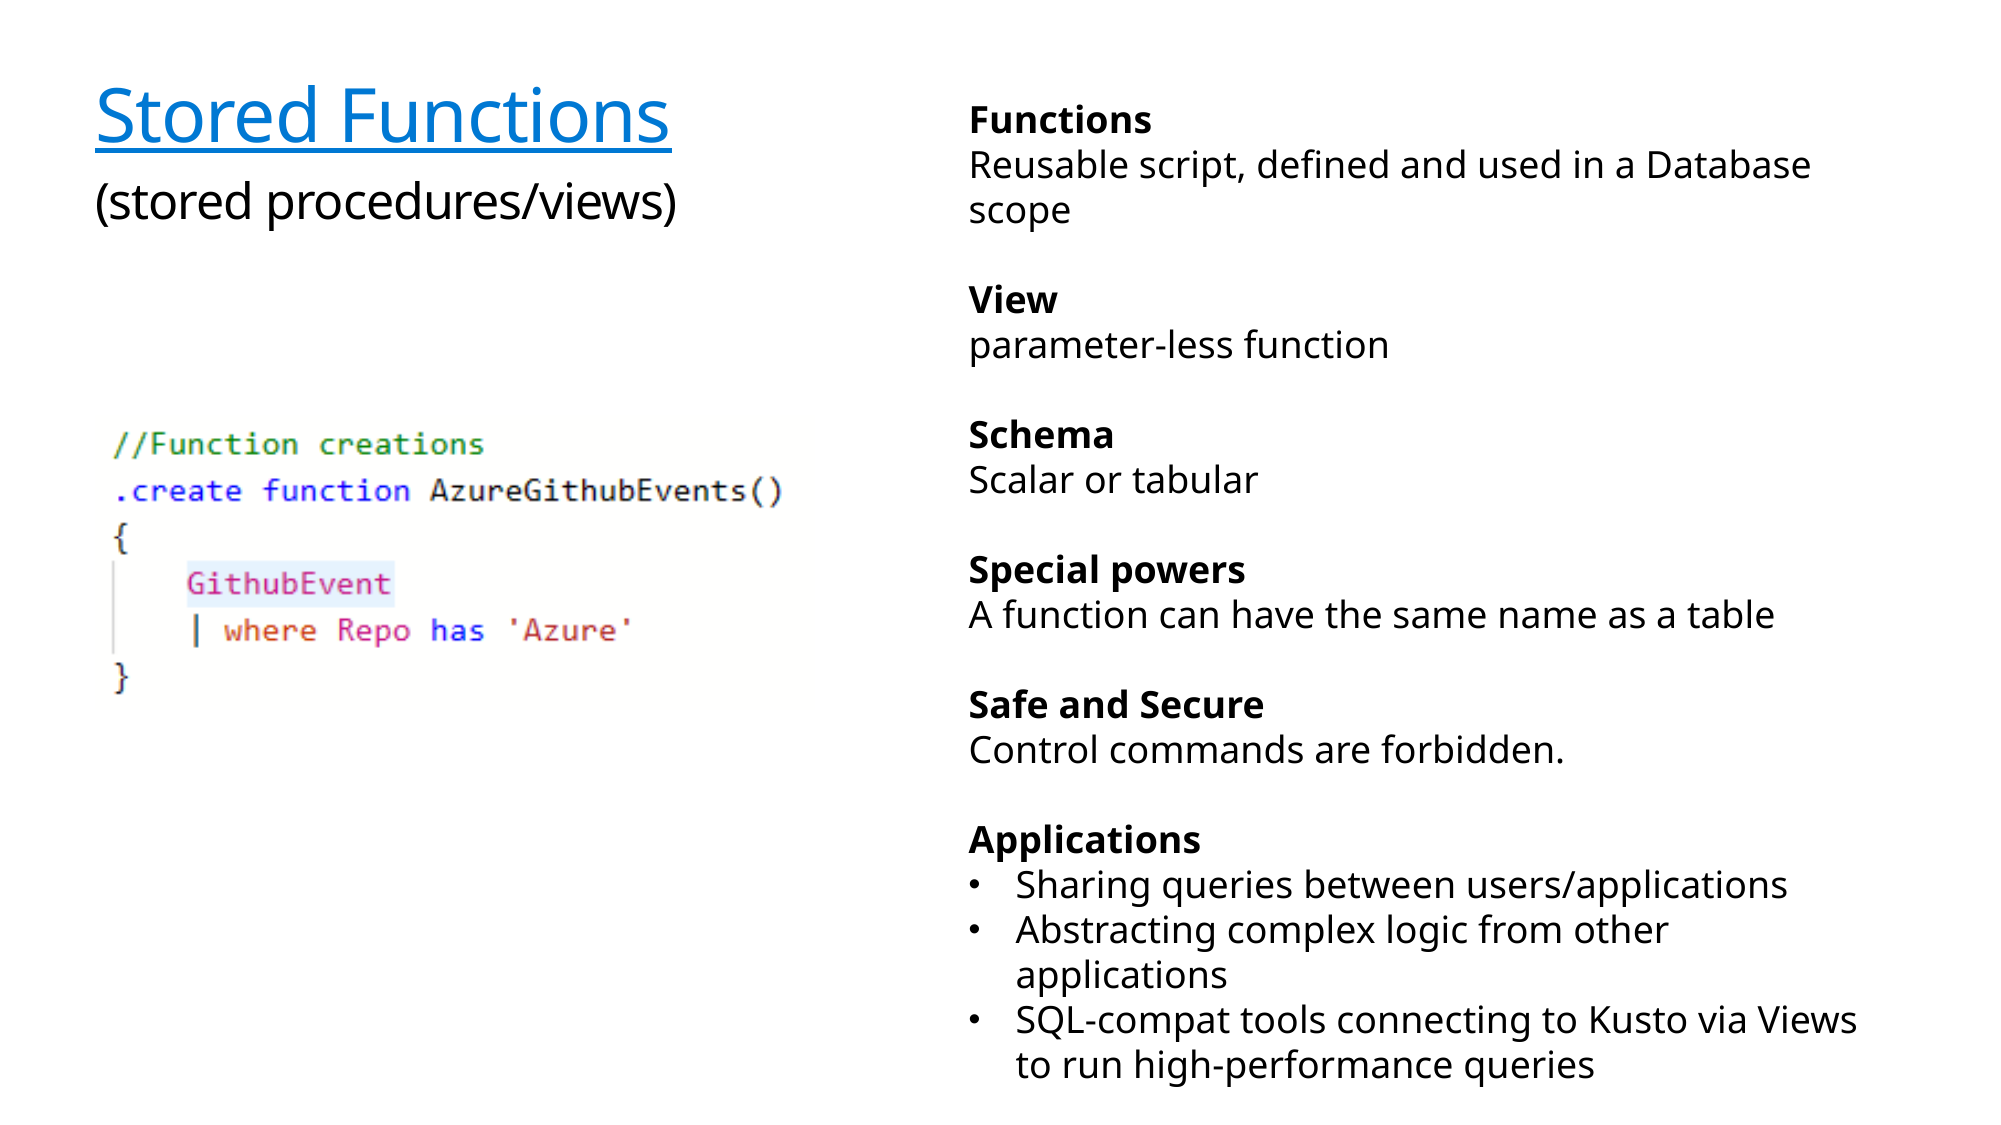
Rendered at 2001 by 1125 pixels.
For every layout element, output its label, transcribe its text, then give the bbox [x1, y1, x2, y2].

title Stored Functions (stored procedures/views) [95, 67, 685, 415]
list Functions Reusable script, defined and used in a Database scope View parameter-less function Schema Scalar or tabular Special powers A function can have the same name as a table Safe and Secure Control commands are forbidden. Applications Sharing queries between users/applications Abstracting complex logic from other applications SQL-compat tools connecting to Kusto via Views to run high-performance queries [968, 149, 1884, 1034]
picture [94, 415, 815, 710]
